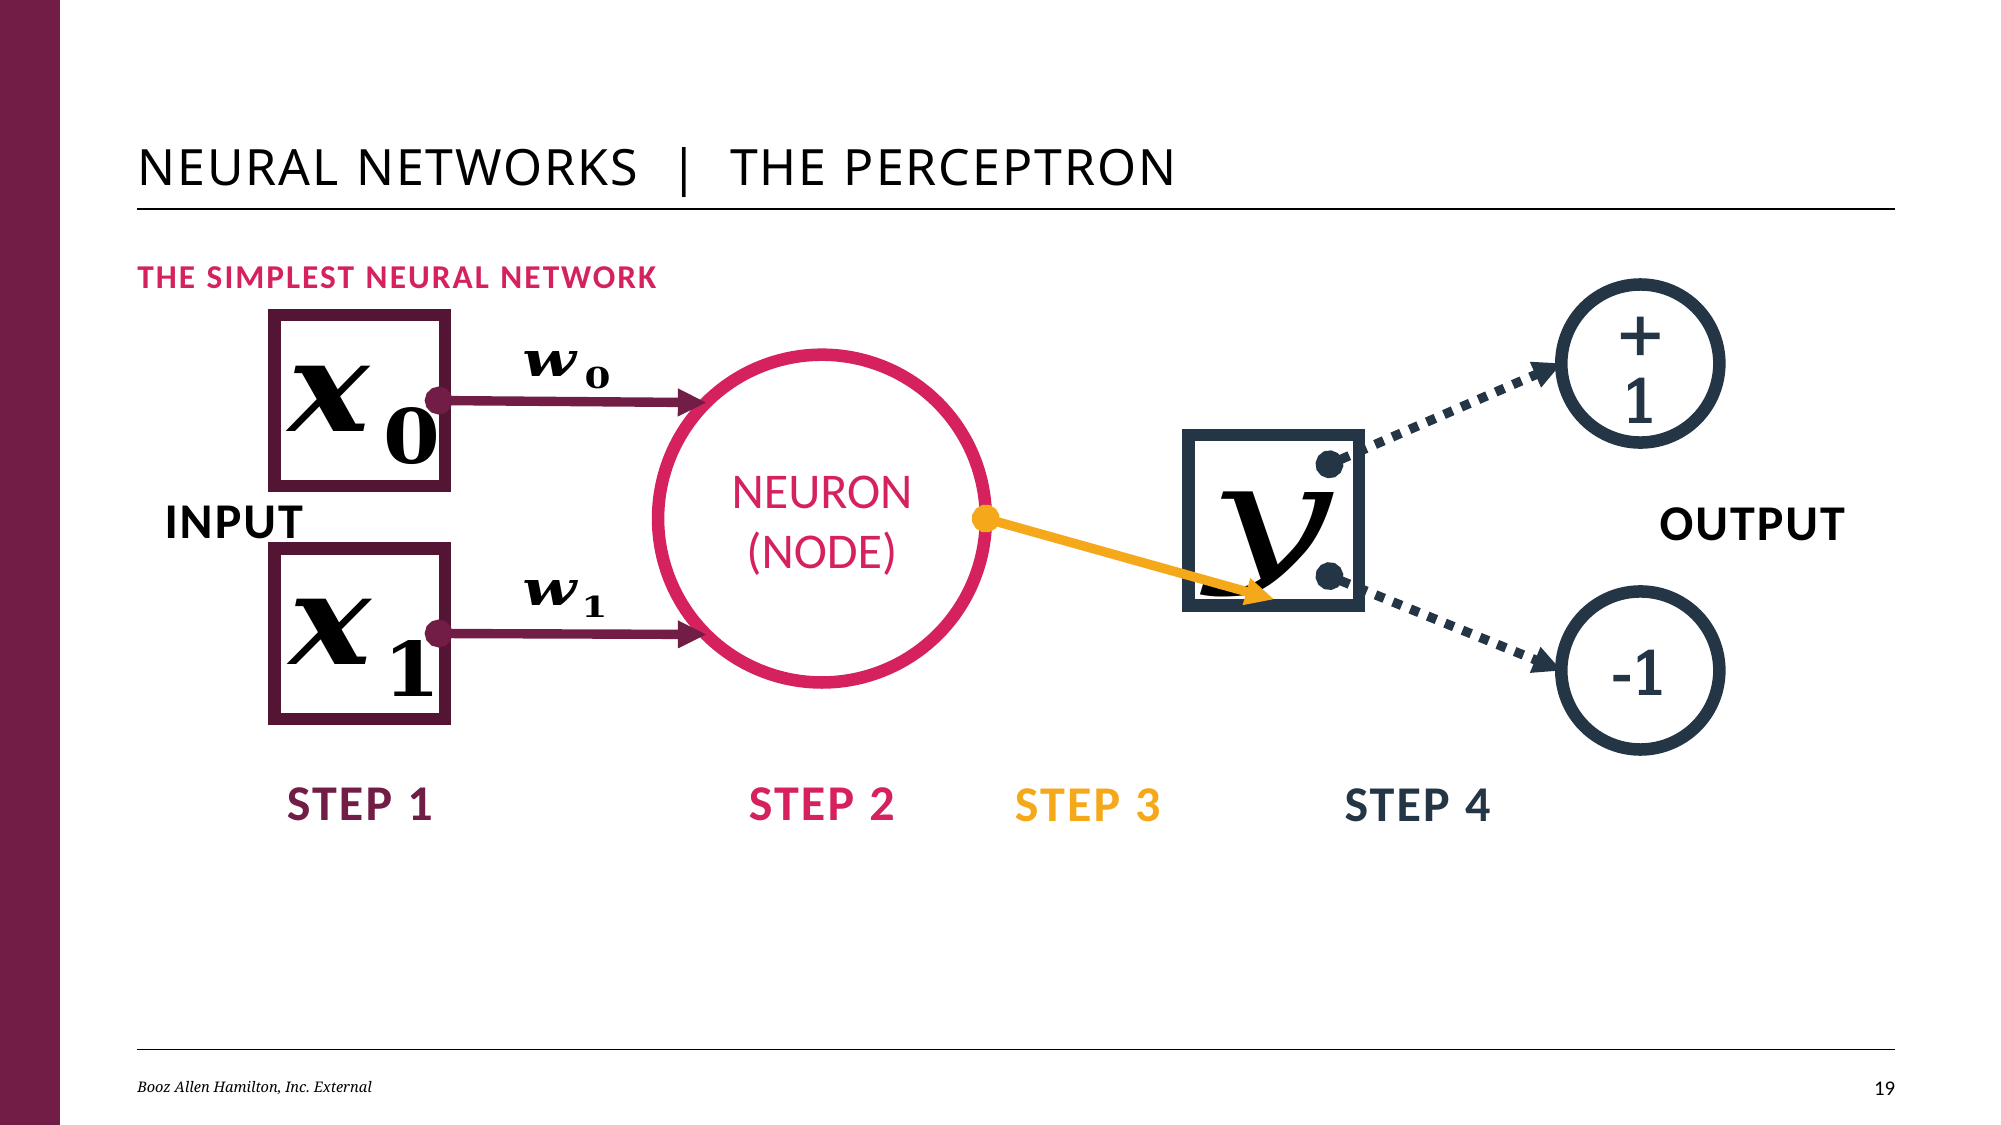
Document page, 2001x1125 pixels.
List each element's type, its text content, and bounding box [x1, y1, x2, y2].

list The simplest Neural Network [137, 254, 1896, 449]
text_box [1329, 575, 1562, 671]
slide_number 18 [1819, 1050, 1896, 1125]
text_box +1 [1560, 283, 1721, 444]
title Neural Networks | The Perceptron [137, 34, 1896, 196]
text_box Step 3 [999, 771, 1176, 831]
text_box Step 4 [1329, 770, 1506, 830]
text_box Step 2 [734, 770, 910, 830]
text_box Input [164, 489, 341, 549]
text_box NEURON (NODE) [657, 353, 987, 684]
footer Booz Allen Hamilton, Inc. External [137, 1049, 949, 1125]
text_box Output [1659, 490, 1873, 550]
text_box Step 1 [271, 770, 448, 830]
text_box -1 [1560, 590, 1721, 751]
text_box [1329, 363, 1562, 465]
